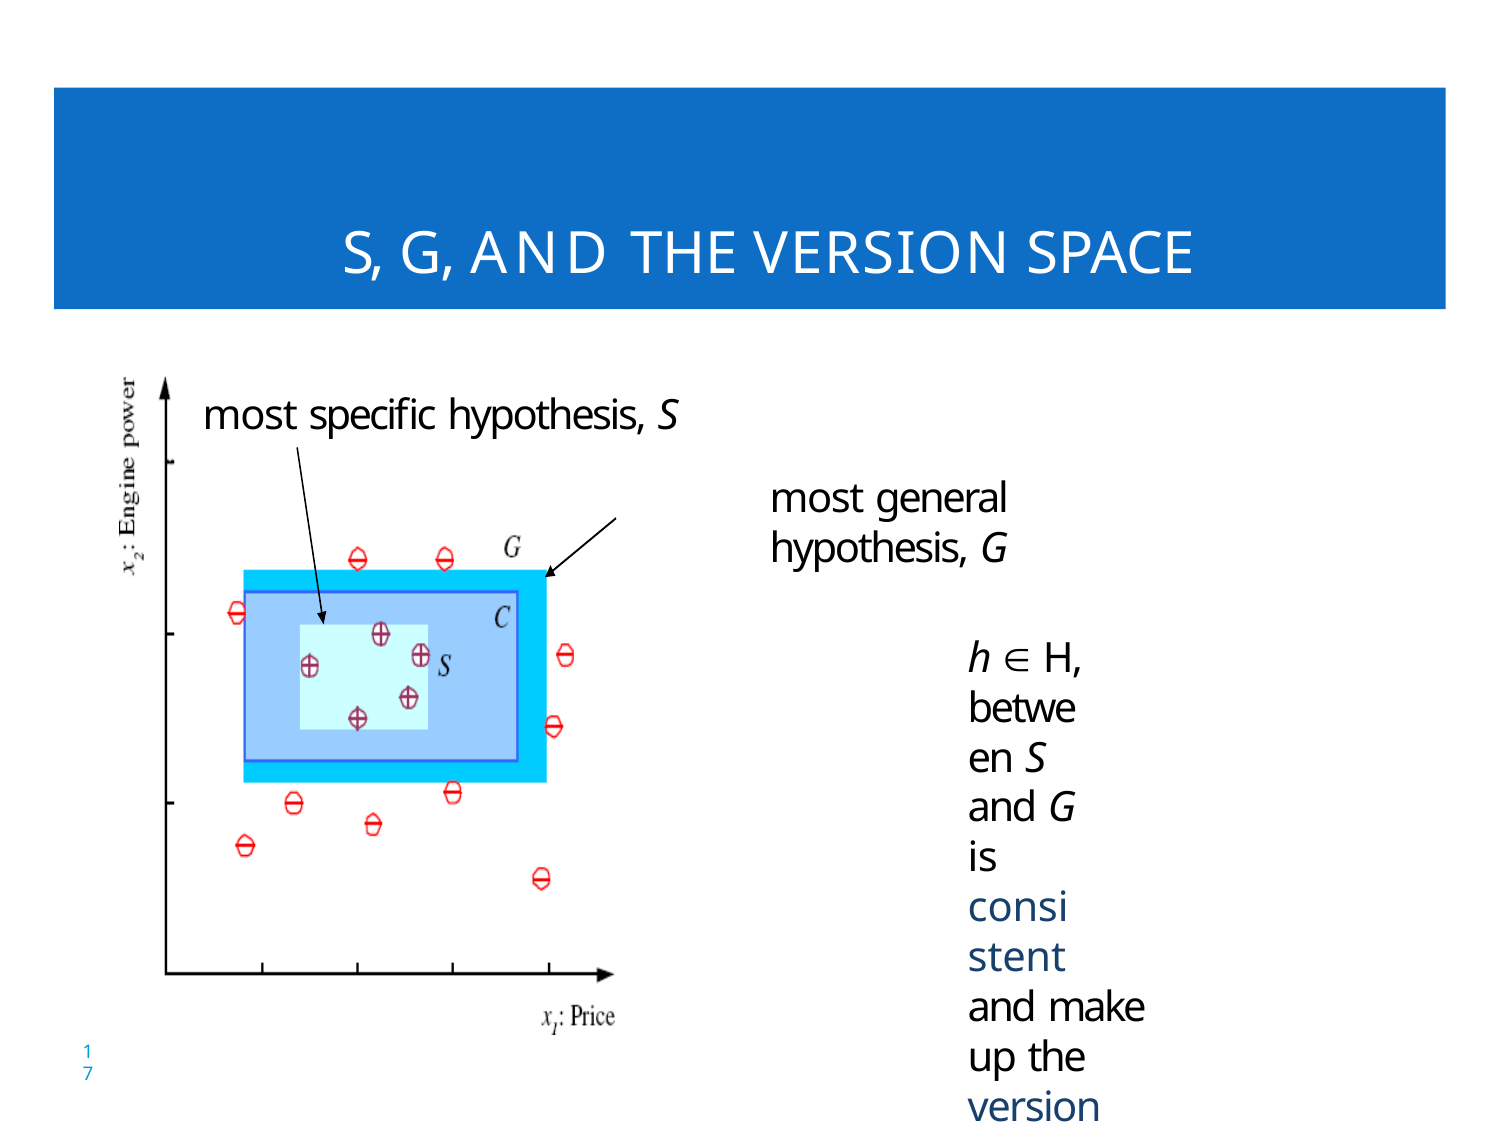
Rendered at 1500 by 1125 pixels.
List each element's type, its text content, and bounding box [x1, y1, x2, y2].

text_box 17 [82, 1041, 97, 1084]
text_box most specific hypothesis, S most general hypothesis, G h  H, between S and G is consistent and make up the version space (Mitchell, 1997) [200, 385, 1166, 1125]
title S, G, AND THE VERSION SPACE [54, 87, 1446, 310]
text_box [119, 376, 617, 1035]
